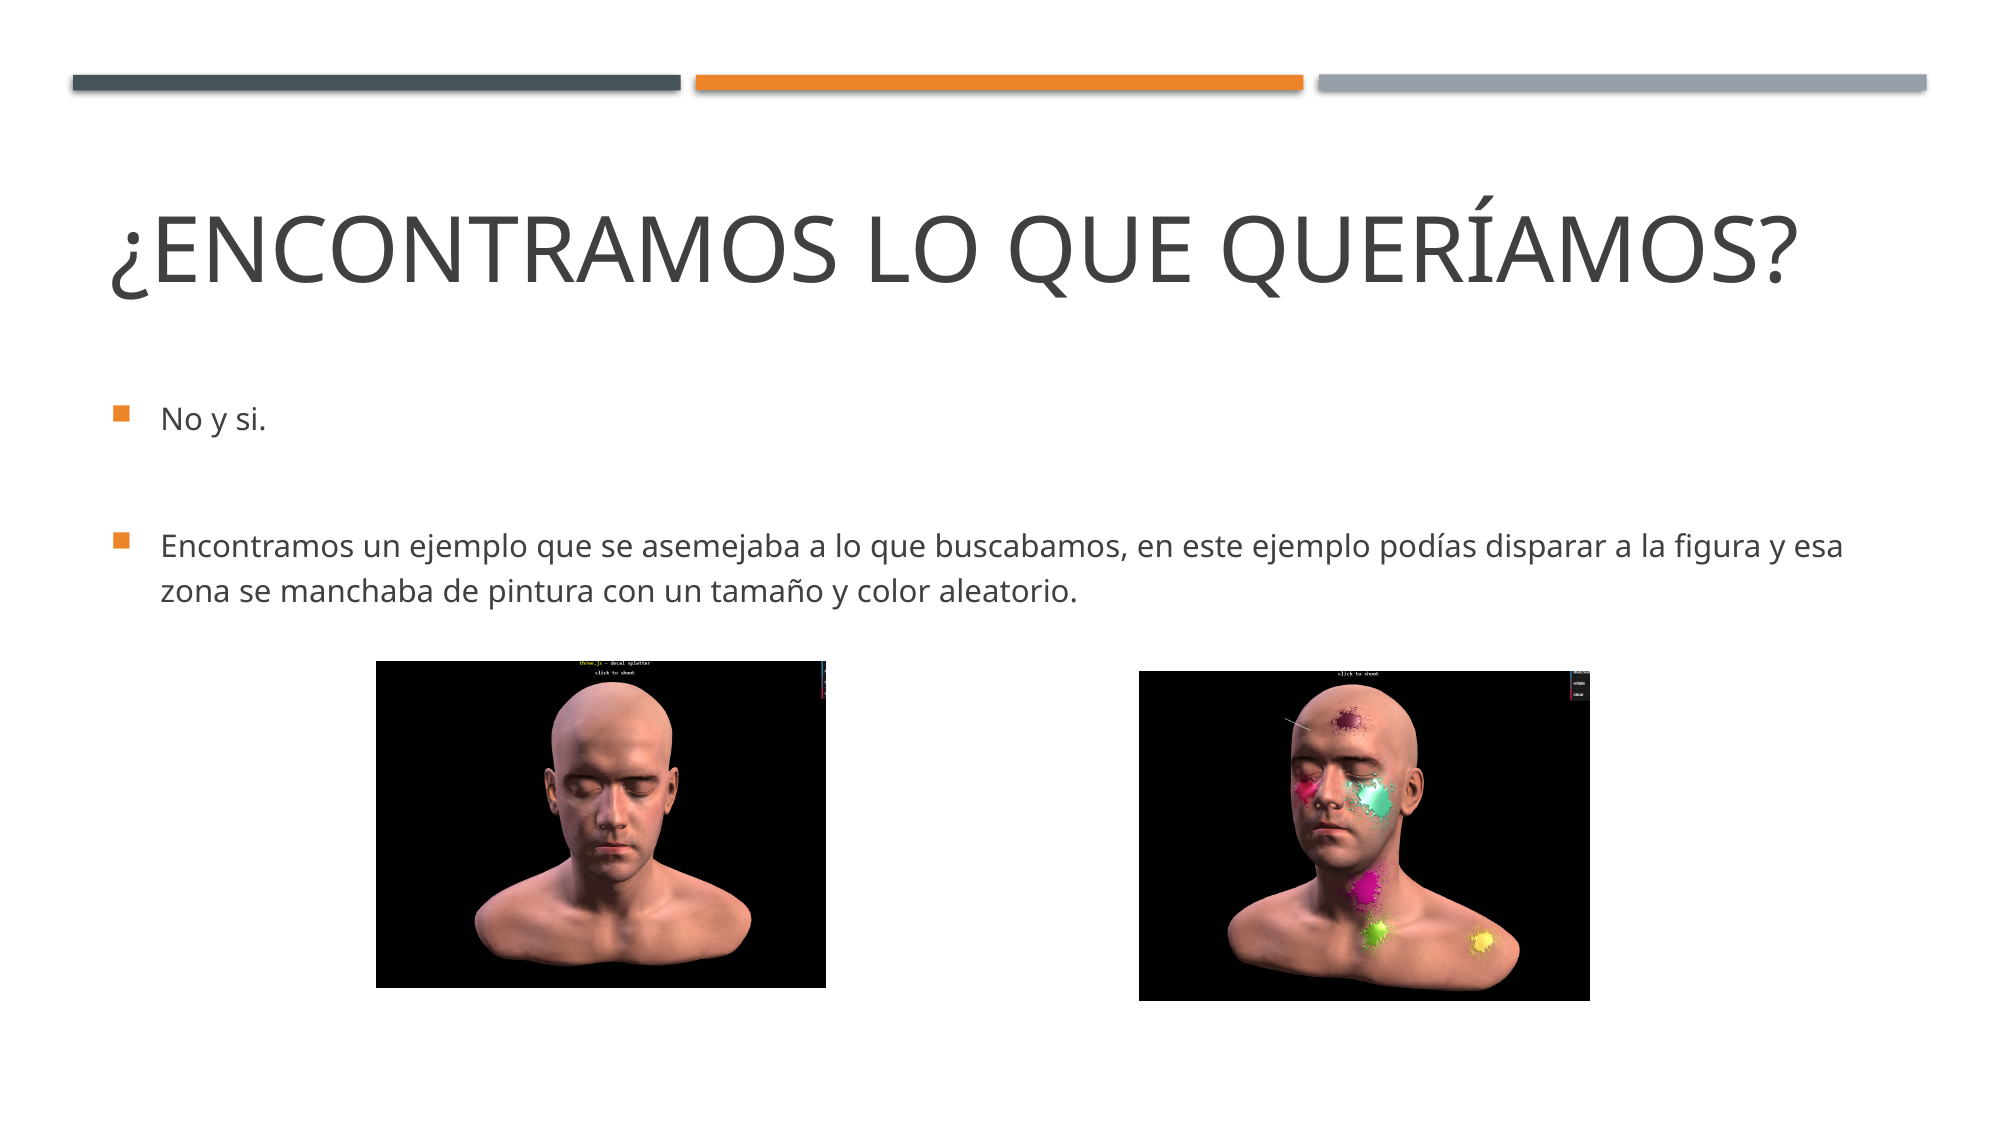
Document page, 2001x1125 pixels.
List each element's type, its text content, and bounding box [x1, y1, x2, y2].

list No y si. Encontramos un ejemplo que se asemejaba a lo que buscabamos, en este ejemplo podías disparar a la figura y esa zona se manchaba de pintura con un tamaño y color aleatorio. [95, 383, 1905, 981]
picture [1139, 671, 1591, 1002]
picture [375, 661, 827, 988]
title ¿ENCONTRAMOS LO QUE QUERÍAMOS? [95, 115, 1905, 311]
